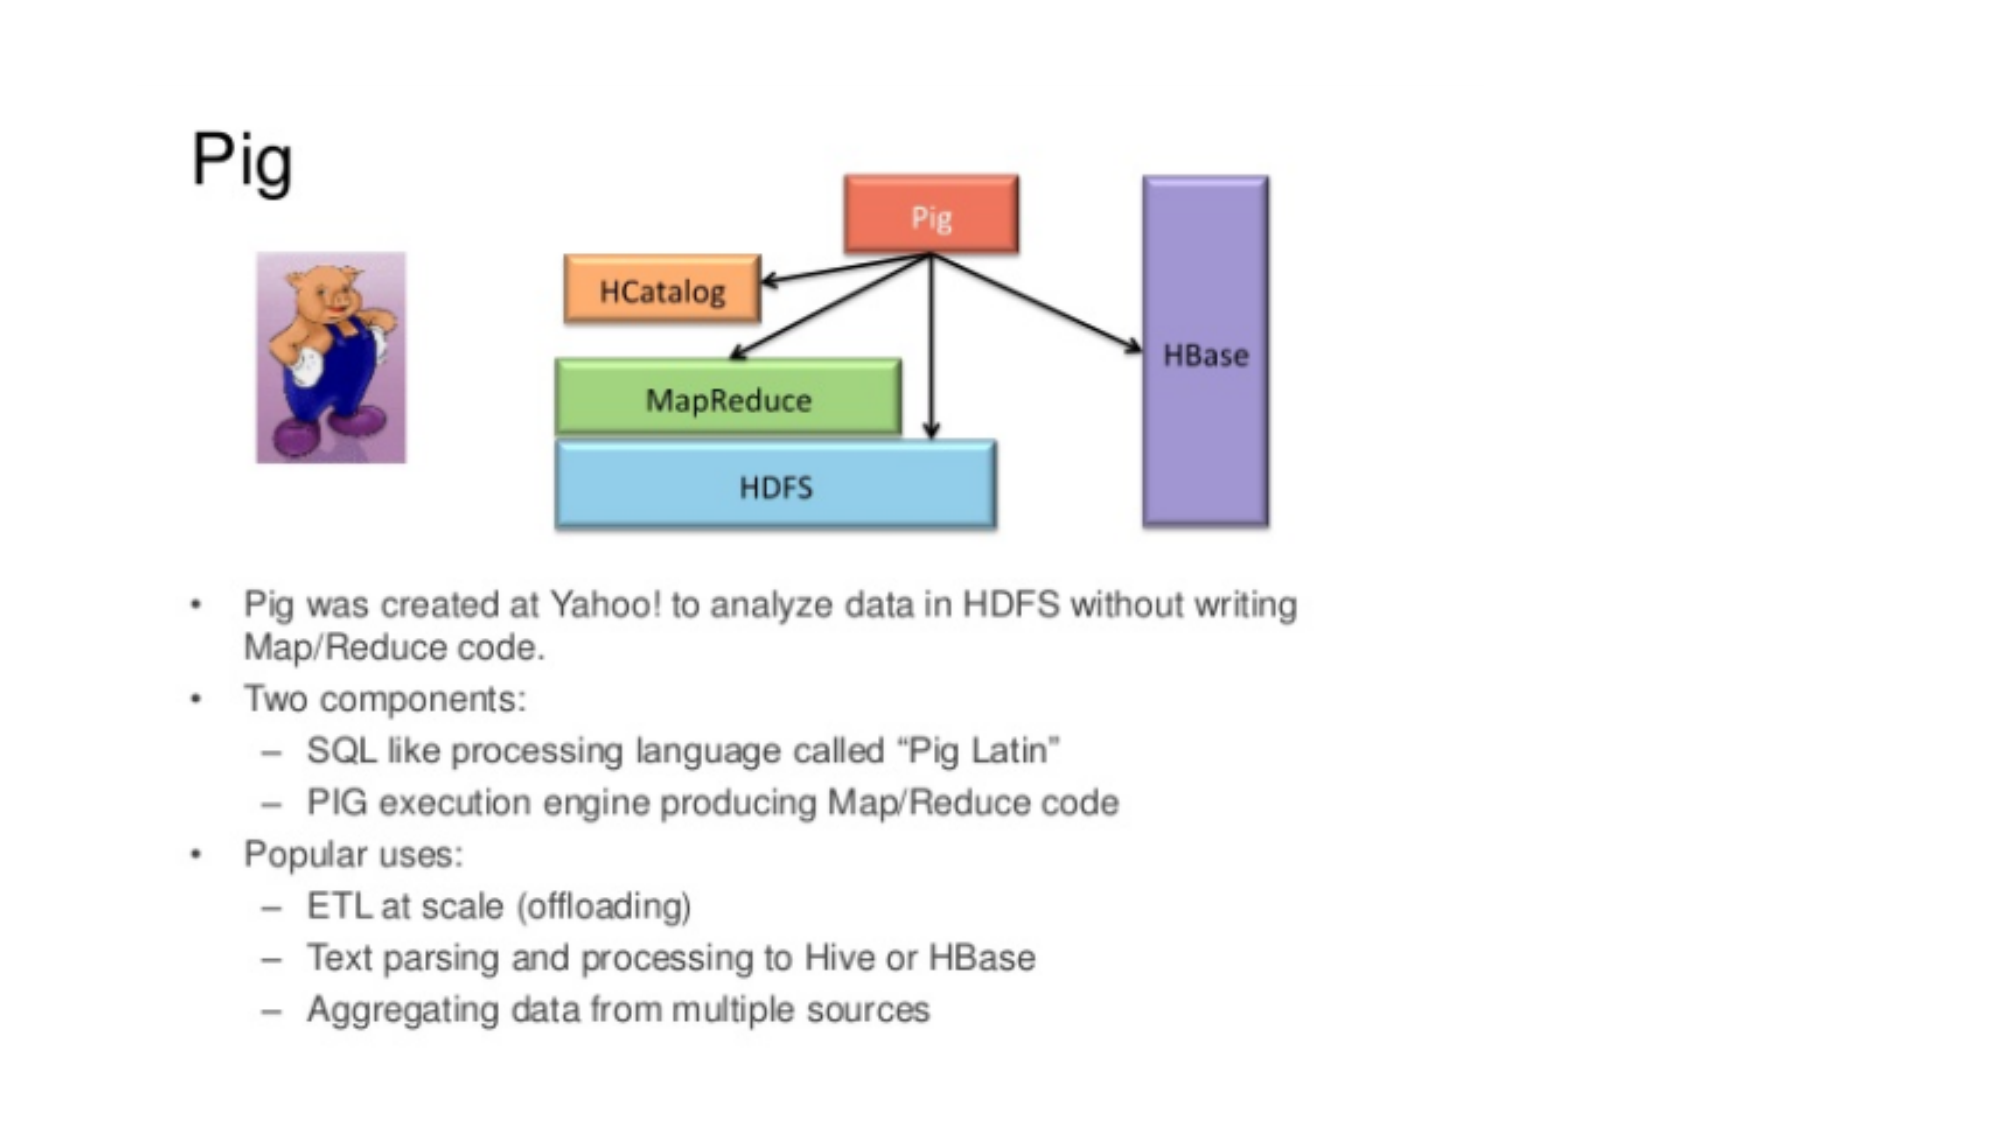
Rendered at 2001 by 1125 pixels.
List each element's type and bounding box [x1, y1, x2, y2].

picture [137, 84, 1484, 1071]
